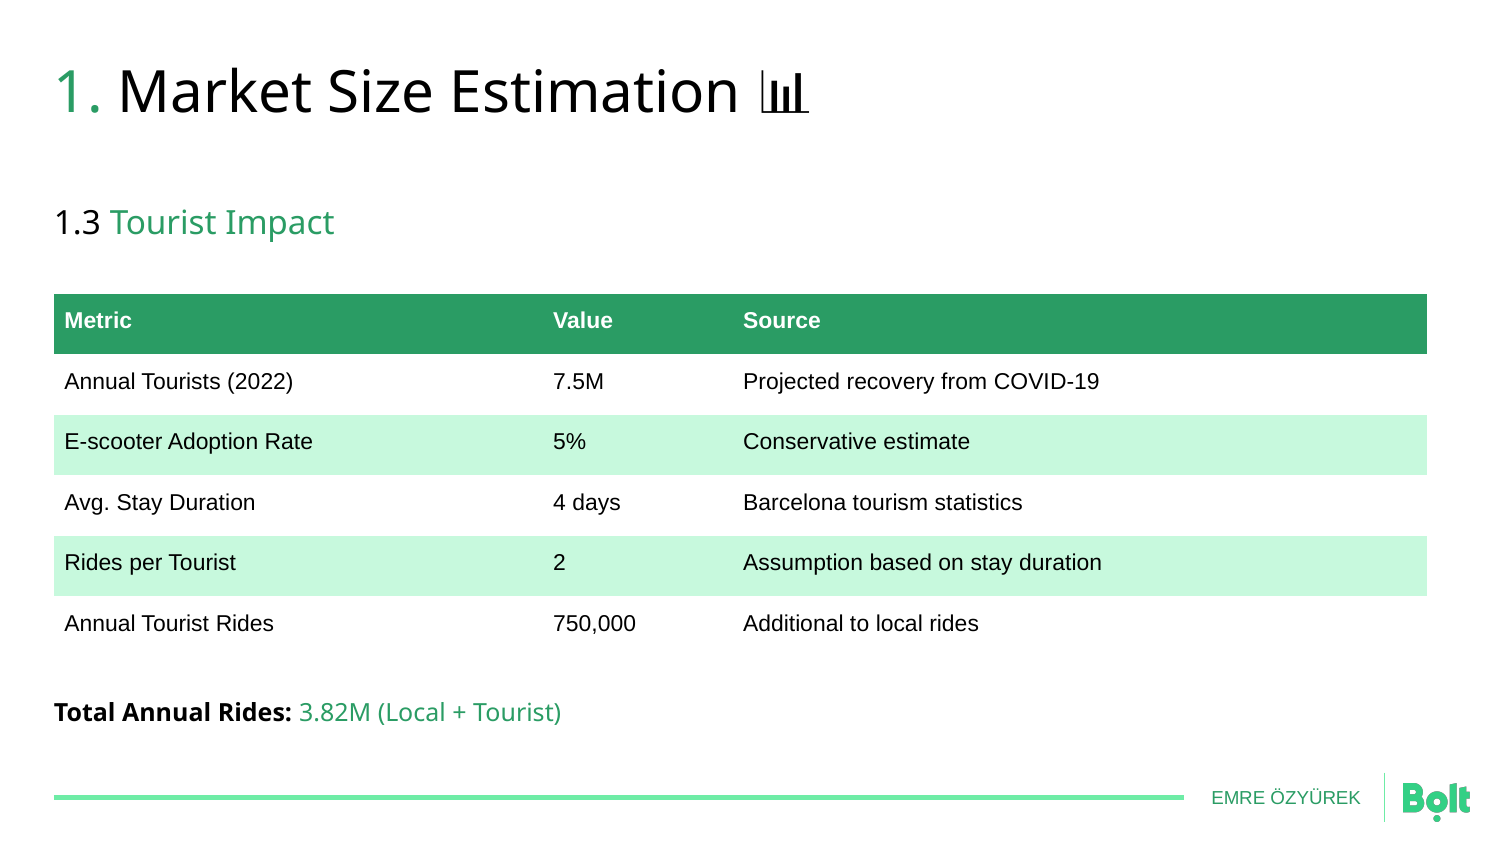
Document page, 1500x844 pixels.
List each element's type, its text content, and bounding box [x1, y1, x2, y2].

table_cell Additional to local rides [750, 596, 1427, 657]
table_cell Barcelona tourism statistics [750, 475, 1427, 536]
text_box EMRE ÖZYÜREK [1196, 778, 1380, 816]
table_cell Conservative estimate [750, 415, 1427, 475]
table_header Source [750, 294, 1427, 354]
table_cell Assumption based on stay duration [750, 536, 1427, 596]
picture [1403, 783, 1470, 822]
table_cell Projected recovery from COVID-19 [750, 354, 1427, 415]
title 1. Market Size Estimation 📊 [53, 53, 885, 195]
text_box EMRE ÖZYÜREK [1387, 778, 1500, 816]
text_box Total Annual Rides: 3.82M (Local + Tourist) [53, 696, 750, 727]
list 1.3 Tourist Impact [53, 201, 750, 676]
